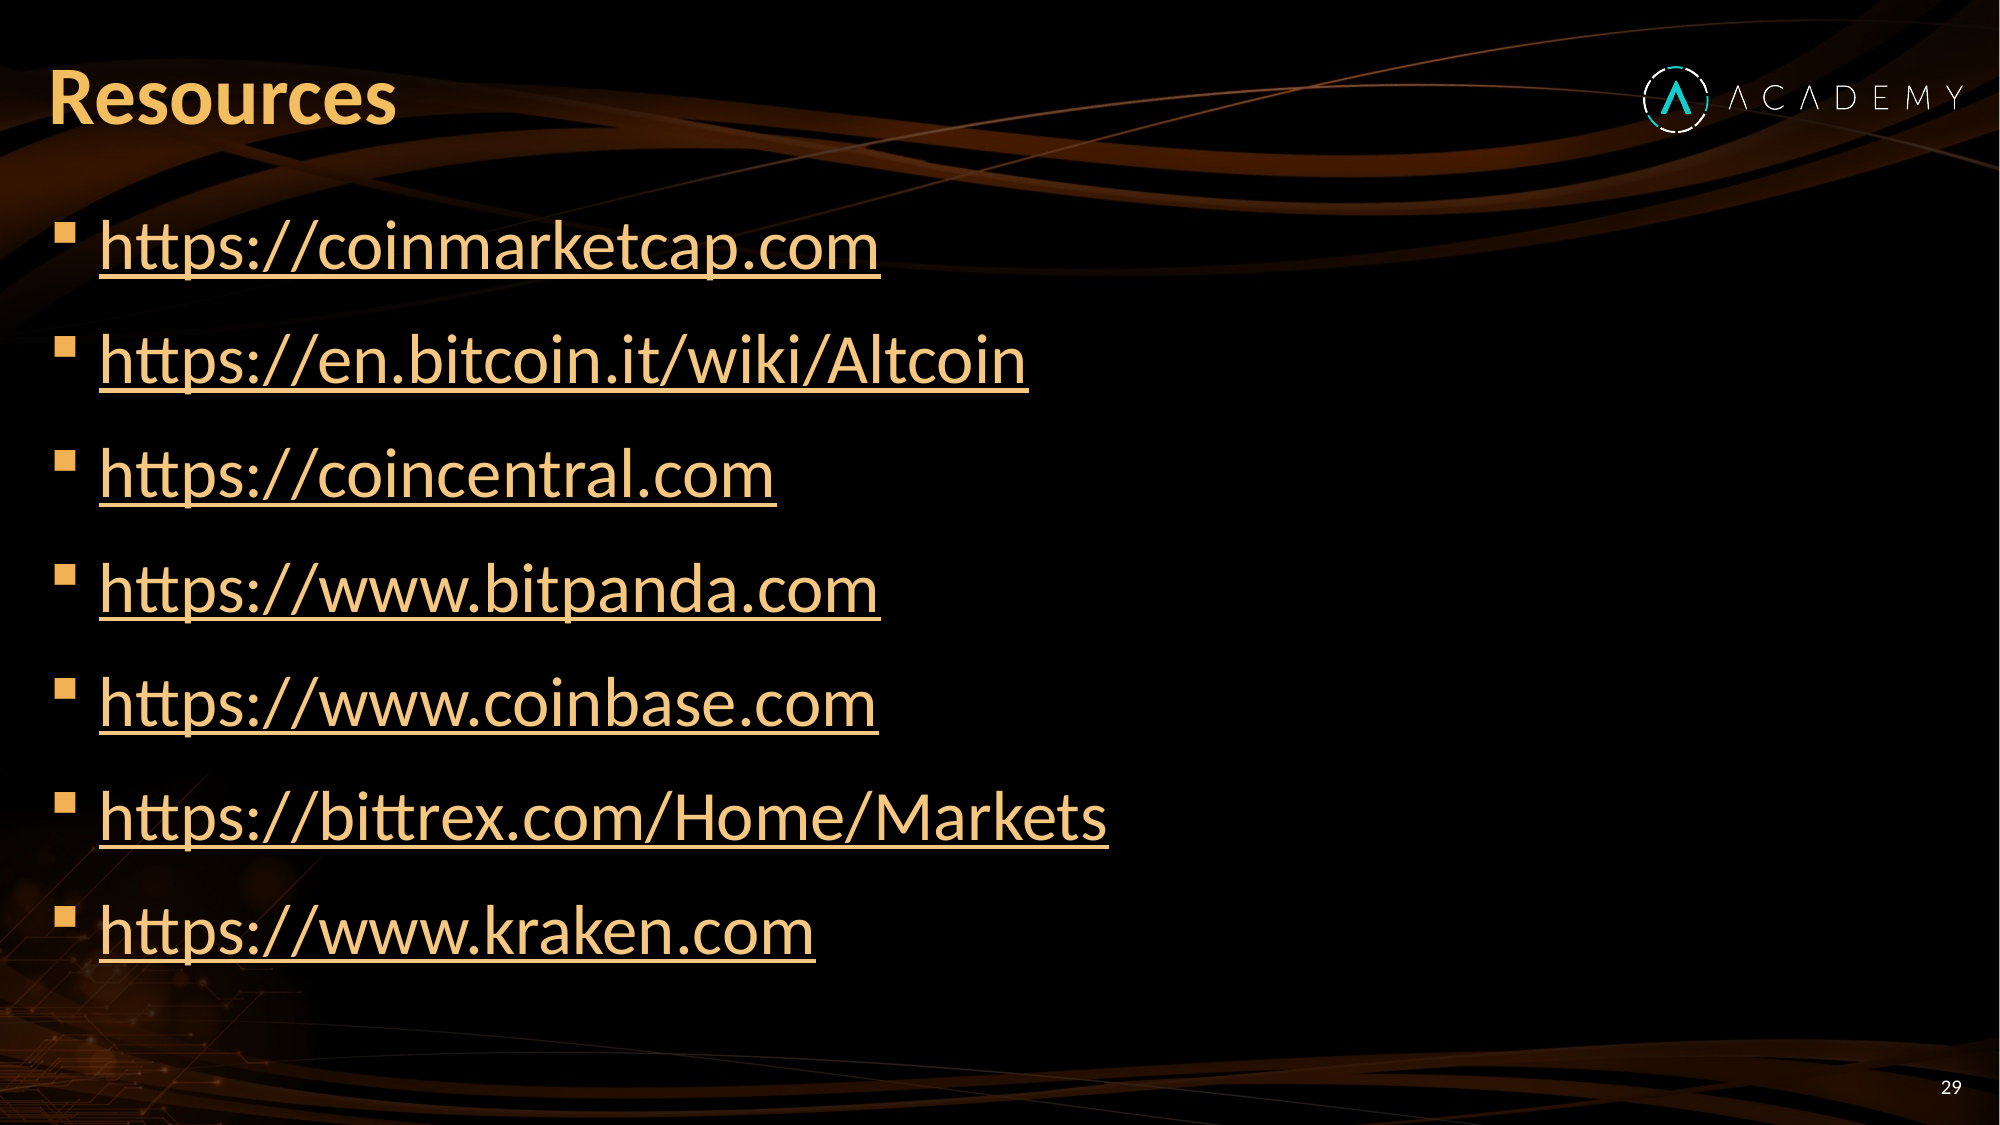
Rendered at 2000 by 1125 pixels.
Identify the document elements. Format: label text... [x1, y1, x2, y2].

list https://coinmarketcap.com https://en.bitcoin.it/wiki/Altcoin https://coincentral.com https://www.bitpanda.com https://www.coinbase.com https://bittrex.com/Home/Markets https://www.kraken.com [31, 188, 1968, 1103]
title Resources [30, 6, 1602, 189]
picture [0, 0, 2000, 1125]
